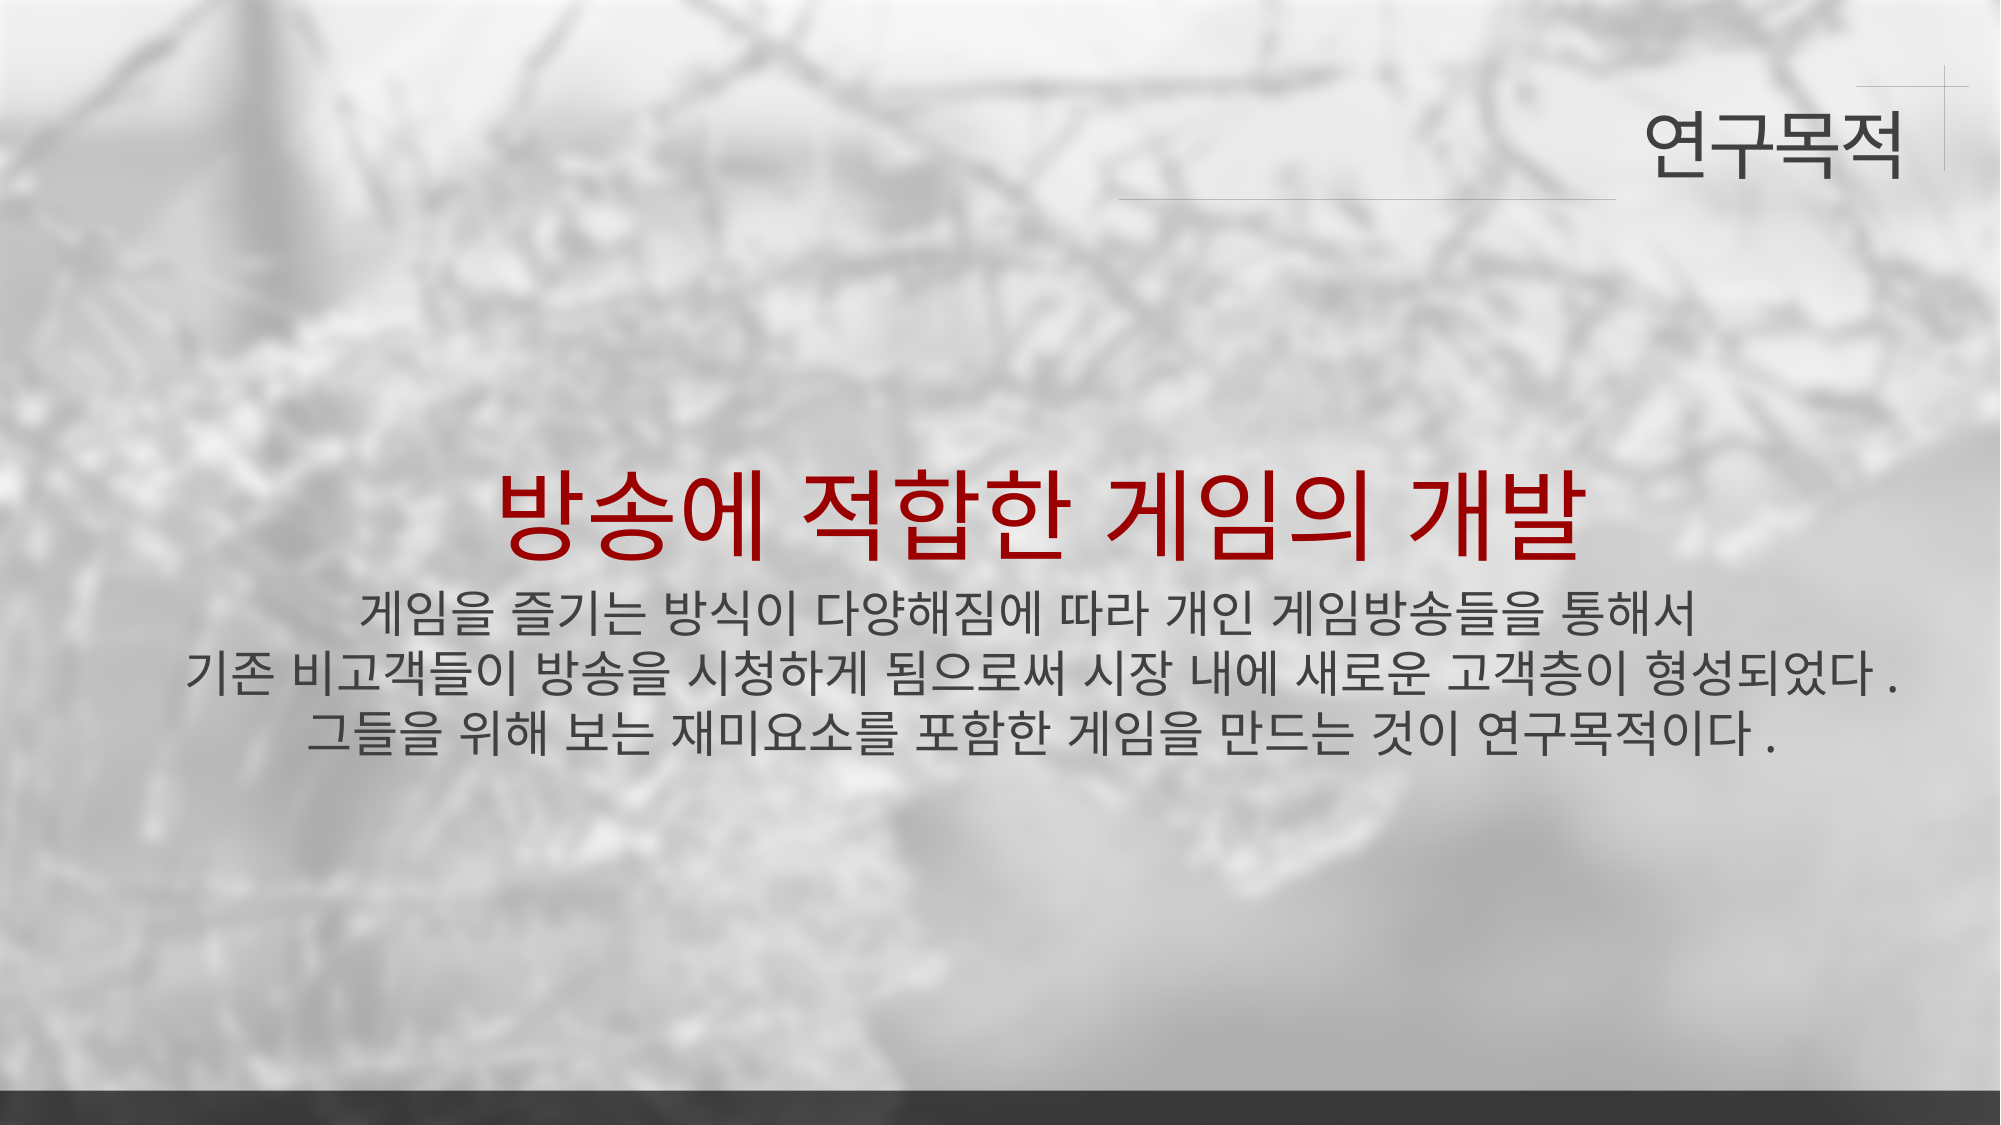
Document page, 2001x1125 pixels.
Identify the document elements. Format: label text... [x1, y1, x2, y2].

text_box 방송에 적합한 게임의 개발 [479, 446, 1606, 575]
text_box 게임을 즐기는 방식이 다양해짐에 따라 개인 게임방송들을 통해서 기존 비고객들이 방송을 시청하게 됨으로써 시장 내에 새로운 고객층이 형성되었다. 그들을 위해 보는 재미요소를 포함한 게임을 만드는 것이 연구목적이다. [169, 575, 1916, 770]
picture [0, 0, 2000, 1125]
text_box 연구목적 [1627, 91, 1924, 196]
